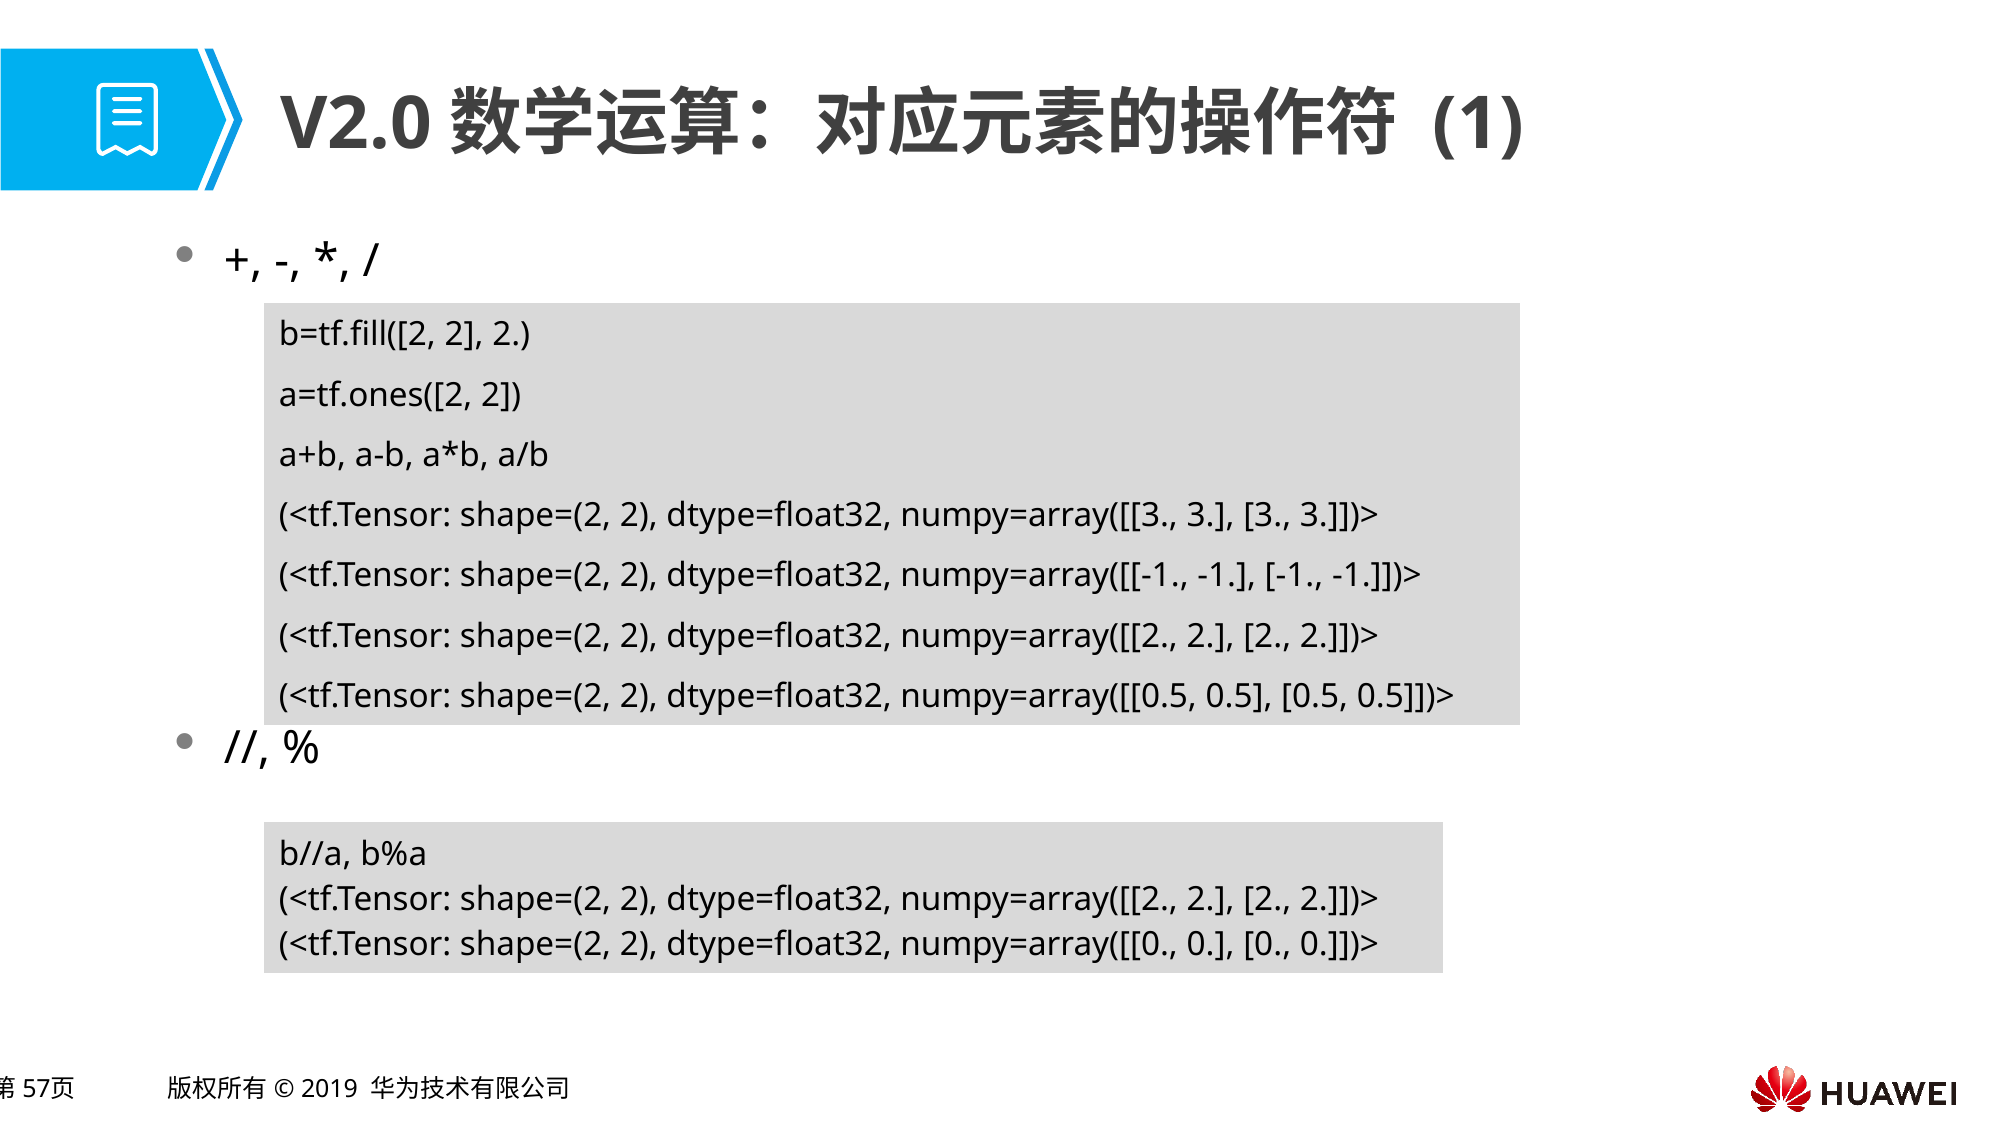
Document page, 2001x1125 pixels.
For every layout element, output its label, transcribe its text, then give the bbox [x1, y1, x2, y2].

table_header b//a, b%a (<tf.Tensor: shape=(2, 2), dtype=float32, numpy=array([[2., 2.], [2., 2.]])> (<tf.Tensor: shape=(2, 2), dtype=float32, numpy=array([[0., 0.], [0., 0.]])> [264, 822, 1443, 973]
table_cell a+b, a-b, a*b, a/b [264, 423, 1520, 484]
table_cell (<tf.Tensor: shape=(2, 2), dtype=float32, numpy=array([[3., 3.], [3., 3.]])> [264, 484, 1520, 544]
table_header b=tf.fill([2, 2], 2.) [264, 303, 1520, 363]
title V2.0数学运算：对应元素的操作符 (1) [263, 67, 1877, 173]
table_cell (<tf.Tensor: shape=(2, 2), dtype=float32, numpy=array([[-1., -1.], [-1., -1.]])> [264, 544, 1520, 604]
picture [1751, 1066, 1956, 1112]
table_cell (<tf.Tensor: shape=(2, 2), dtype=float32, numpy=array([[0.5, 0.5], [0.5, 0.5]])> [264, 664, 1520, 725]
table_cell a=tf.ones([2, 2]) [264, 363, 1520, 423]
list +, -, *, / //, % [160, 202, 1883, 1048]
table_cell (<tf.Tensor: shape=(2, 2), dtype=float32, numpy=array([[2., 2.], [2., 2.]])> [264, 604, 1520, 664]
